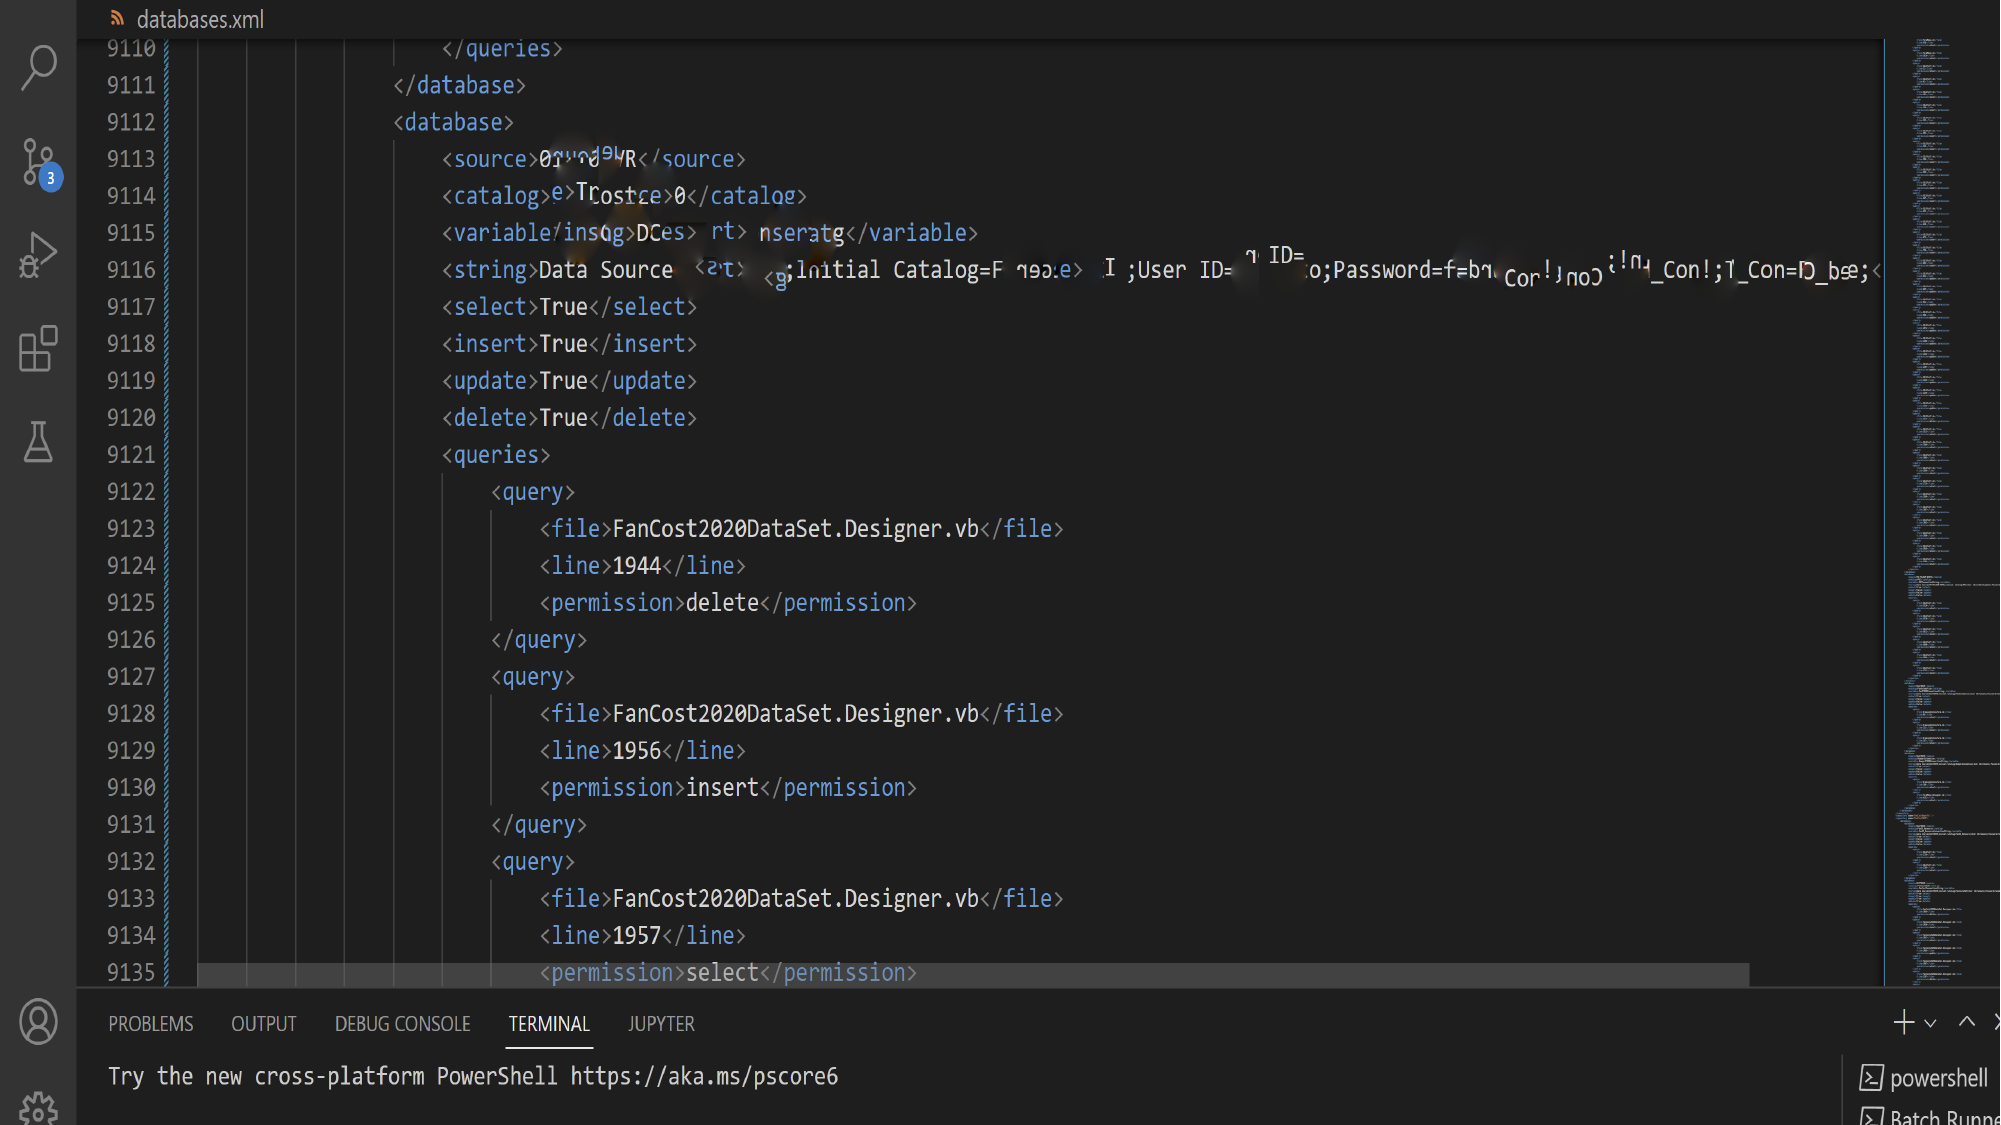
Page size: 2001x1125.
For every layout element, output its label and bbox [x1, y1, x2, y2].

list [0, 0, 2000, 1125]
